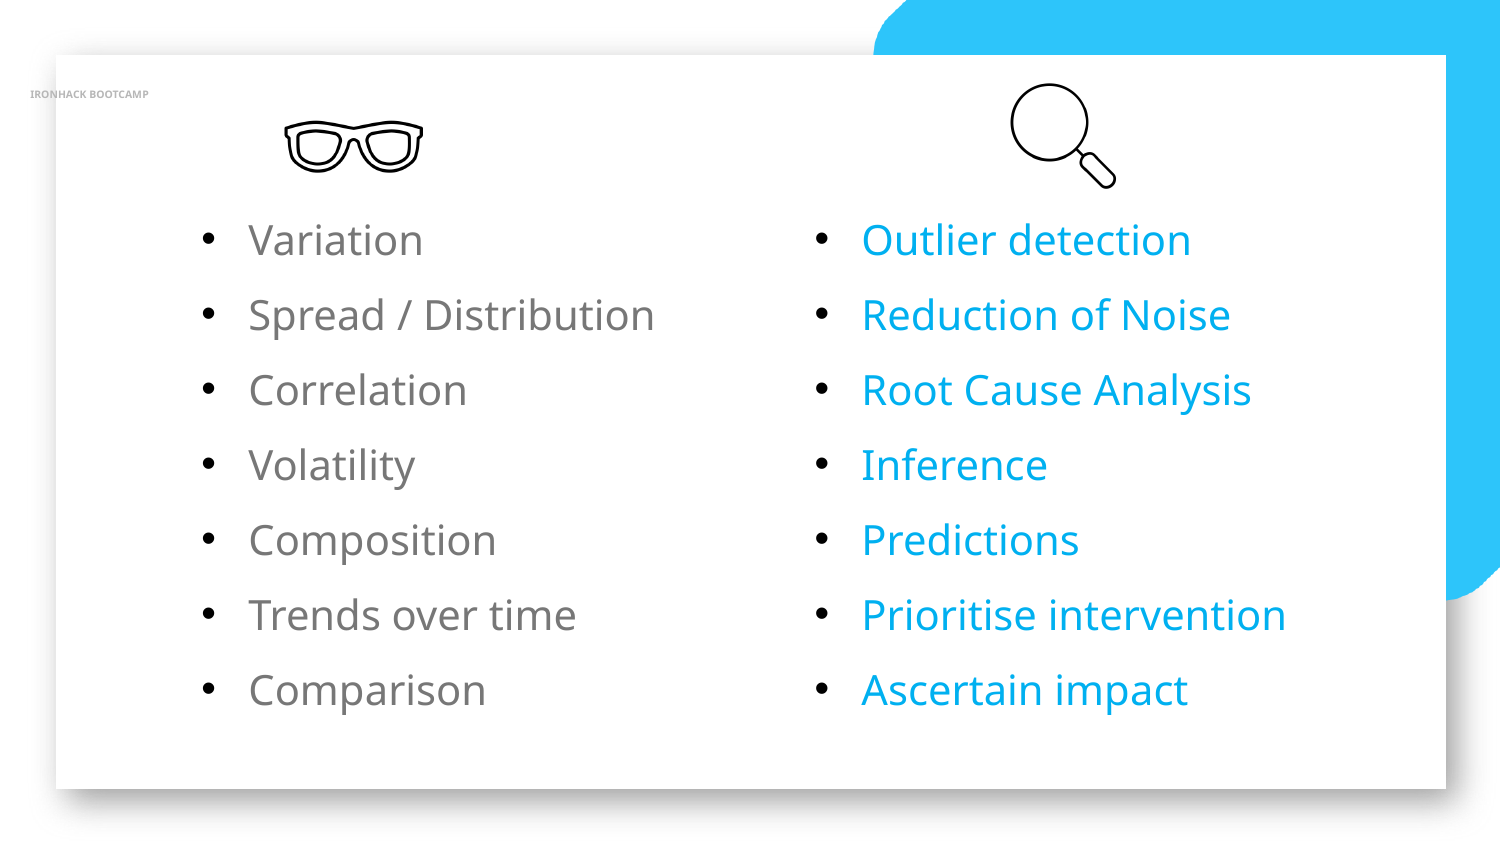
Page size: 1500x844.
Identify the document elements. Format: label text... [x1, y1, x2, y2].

text_box IRONHACK BOOTCAMP [15, 71, 276, 108]
text_box Outlier detection Reduction of Noise Root Cause Analysis Inference Predictions Prioritise intervention Ascertain impact [776, 173, 1350, 725]
picture [0, 0, 1500, 844]
text_box Variation Spread / Distribution Correlation Volatility Composition Trends over time Comparison [163, 173, 737, 725]
